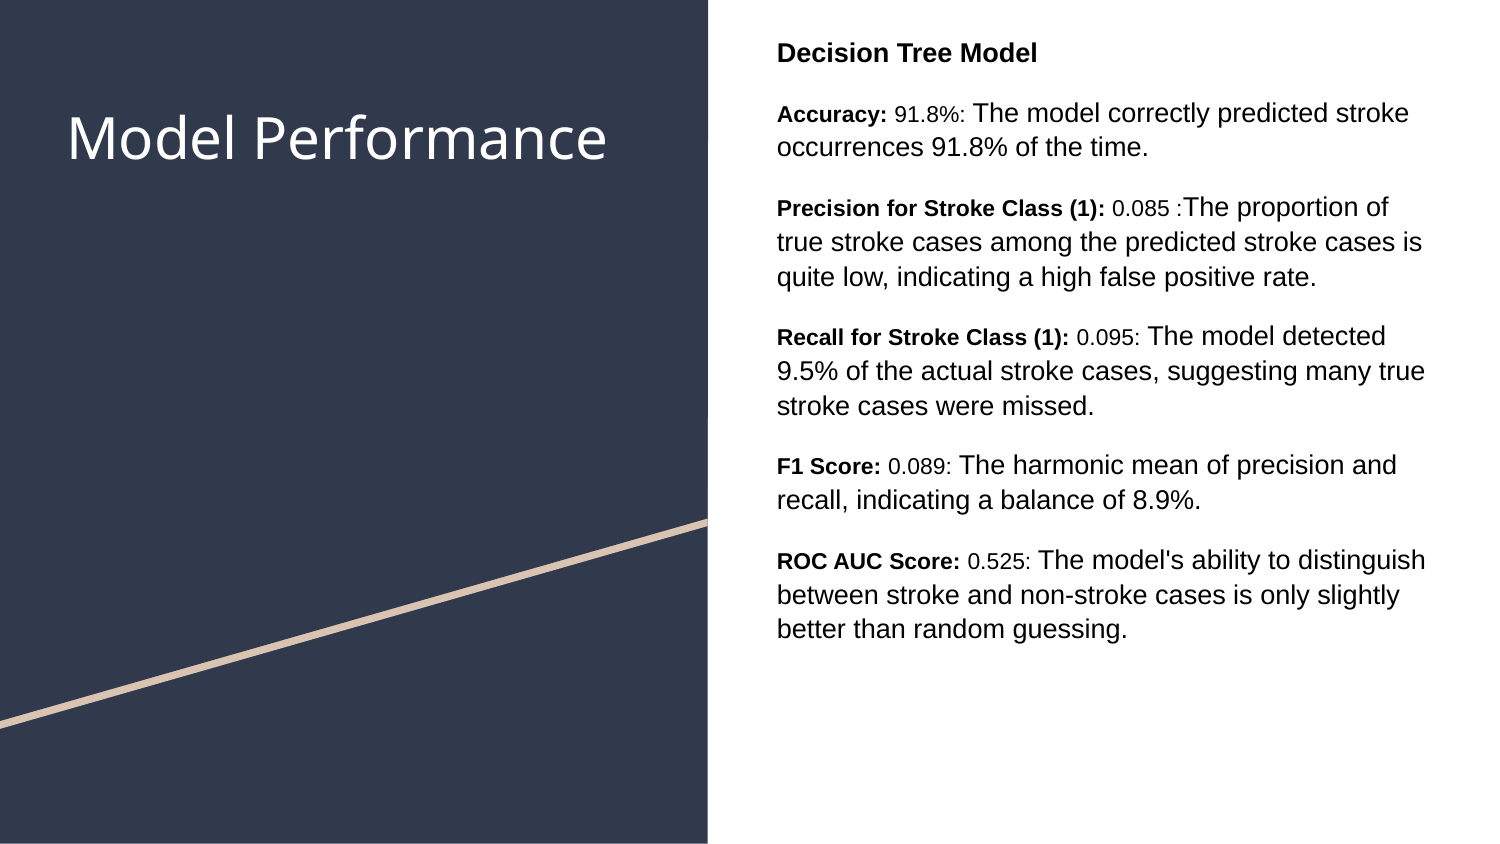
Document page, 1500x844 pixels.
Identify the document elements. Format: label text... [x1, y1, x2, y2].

list Decision Tree Model Accuracy: 91.8%: The model correctly predicted stroke occurrences 91.8% of the time. Precision for Stroke Class (1): 0.085 :The proportion of true stroke cases among the predicted stroke cases is quite low, indicating a high false positive rate. Recall for Stroke Class (1): 0.095: The model detected 9.5% of the actual stroke cases, suggesting many true stroke cases were missed. F1 Score: 0.089: The harmonic mean of precision and recall, indicating a balance of 8.9%. ROC AUC Score: 0.525: The model's ability to distinguish between stroke and non-stroke cases is only slightly better than random guessing. [761, 18, 1446, 844]
title Model Performance [51, 82, 660, 494]
